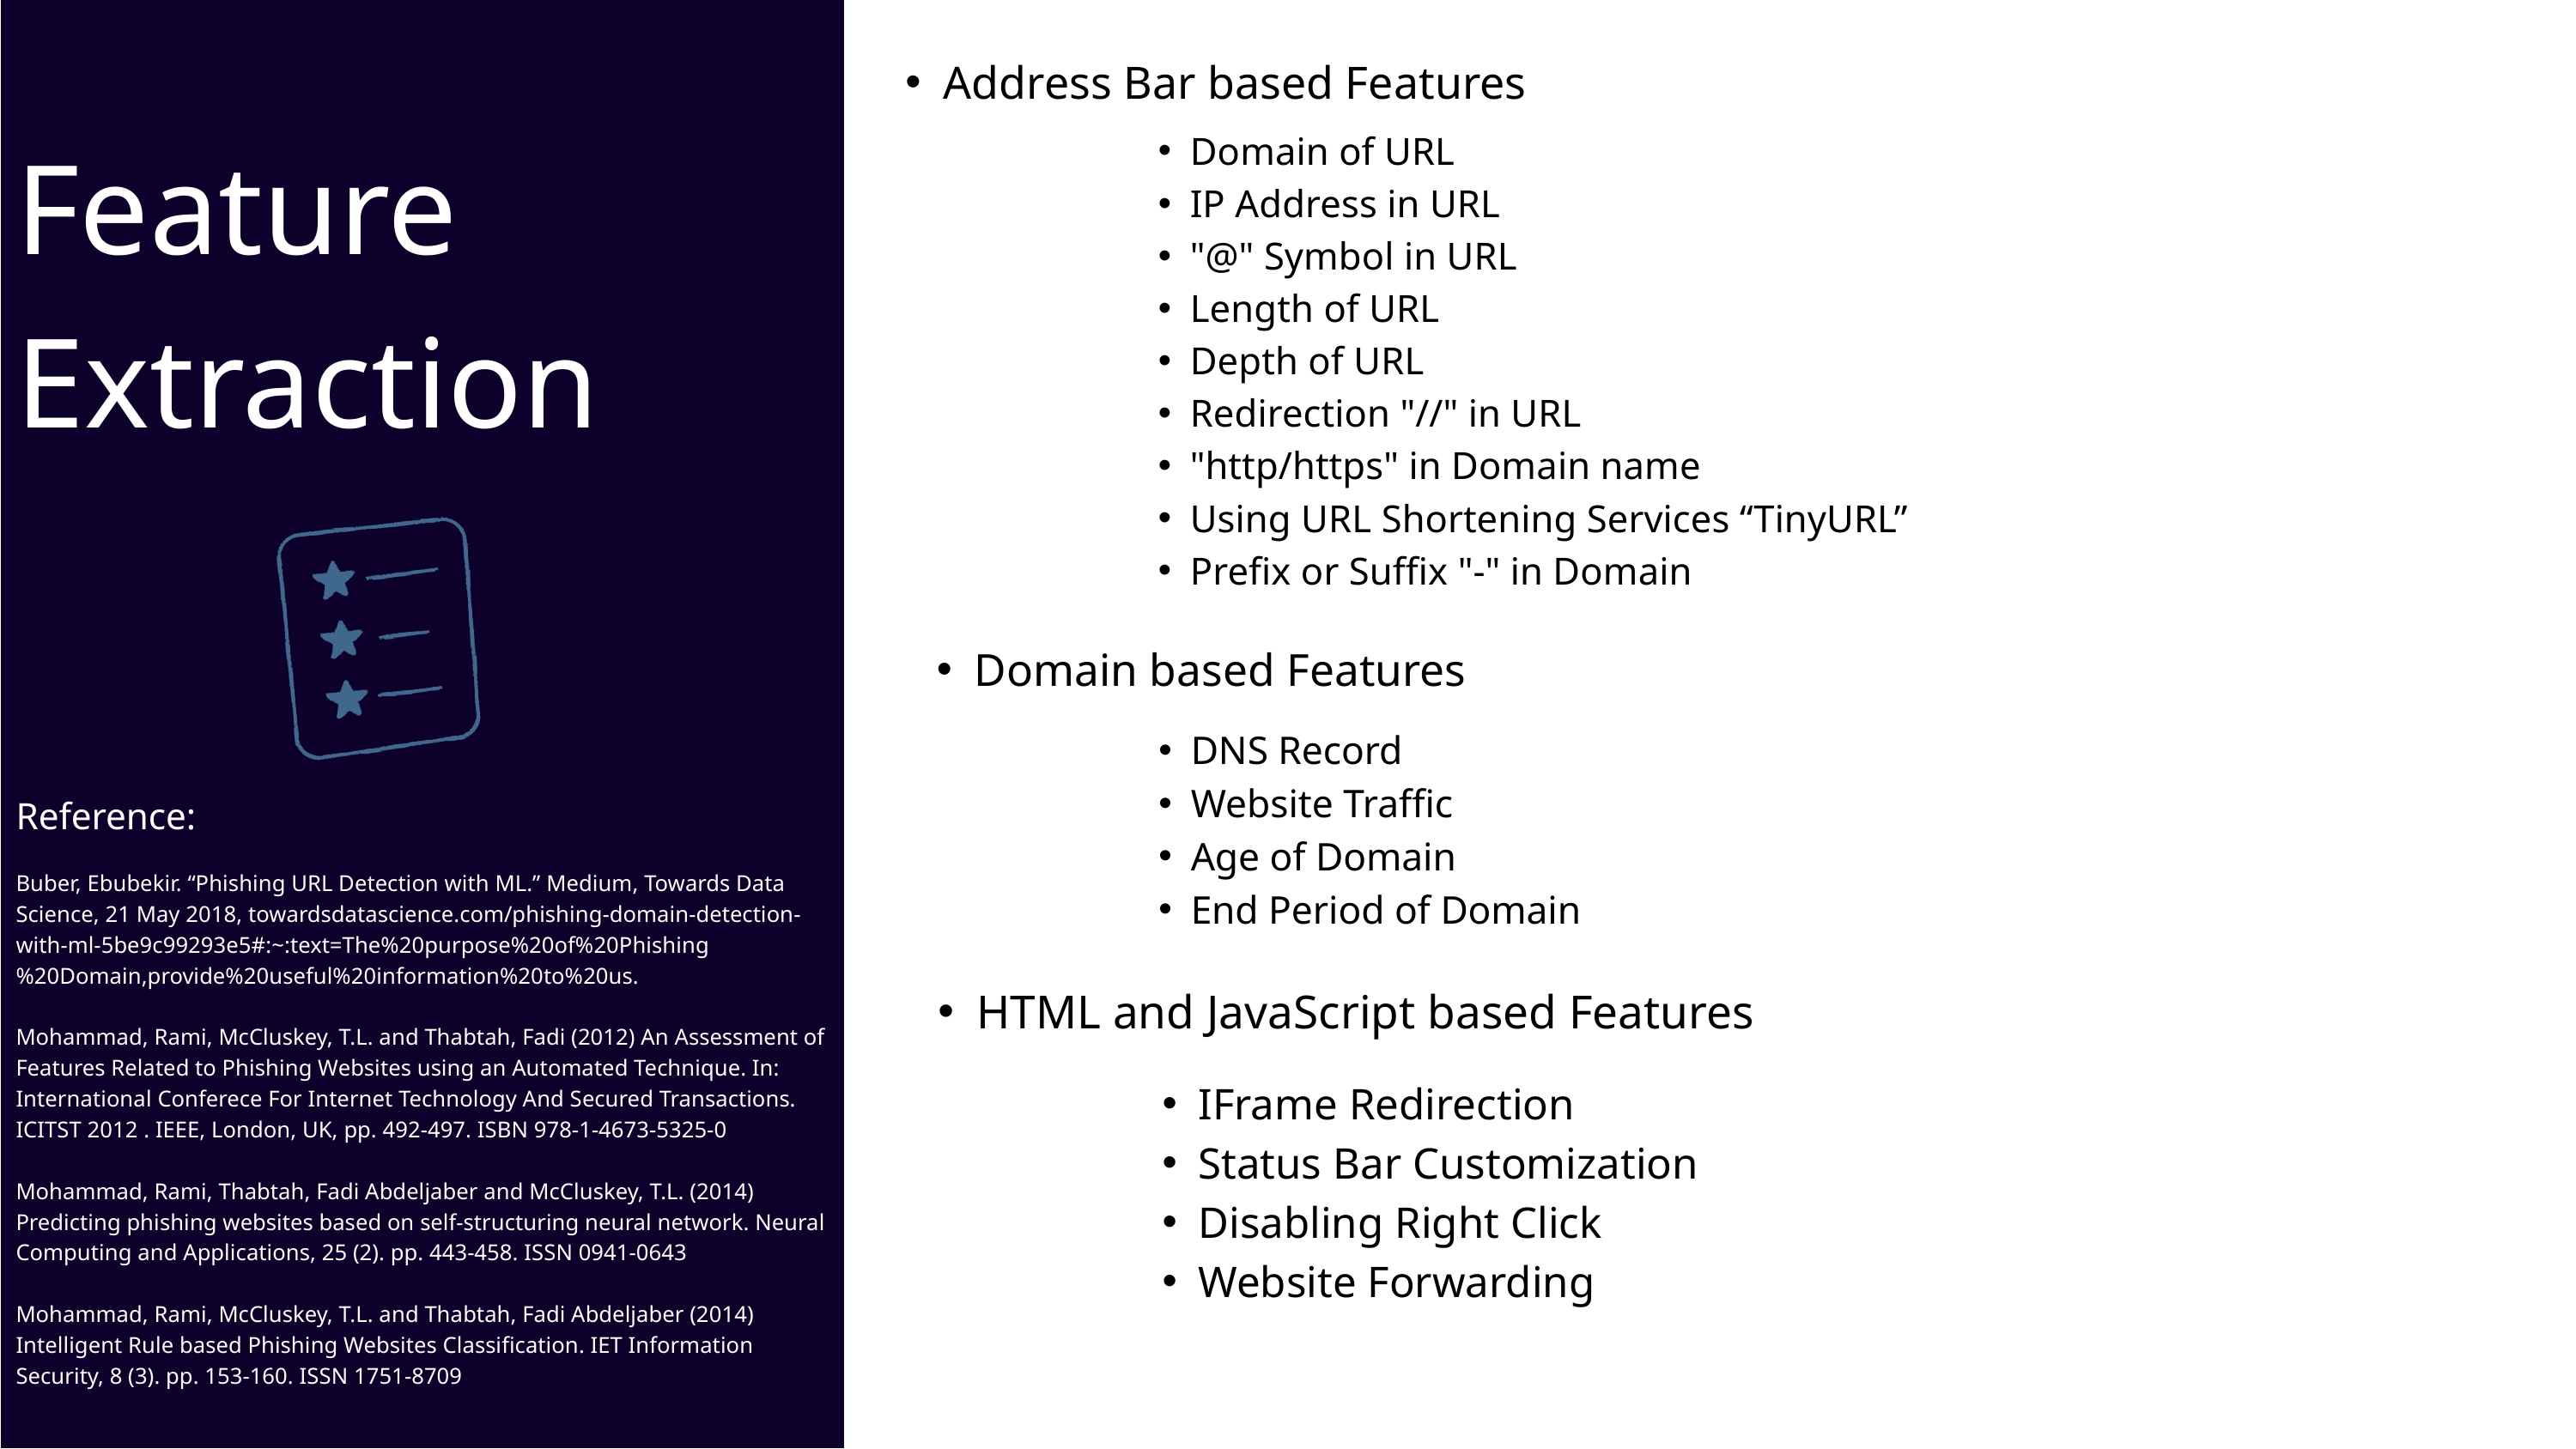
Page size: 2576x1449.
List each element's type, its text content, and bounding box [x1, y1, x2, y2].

text_box Address Bar based Features [867, 0, 2005, 484]
picture [276, 517, 481, 761]
text_box Domain based Features [899, 633, 1477, 757]
text_box Domain of URL IP Address in URL "@" Symbol in URL Length of URL Depth of URL Redirection "//" in URL "http/https" in Domain name Using URL Shortening Services “TinyURL” Prefix or Suffix "-" in Domain [1126, 119, 1971, 646]
text_box DNS Record Website Traffic Age of Domain End Period of Domain [1126, 718, 1590, 973]
text_box IFrame Redirection Status Bar Customization Disabling Right Click Website Forwarding [1126, 1069, 1715, 1306]
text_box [1, 0, 845, 1449]
text_box HTML and JavaScript based Features [899, 973, 1792, 1038]
